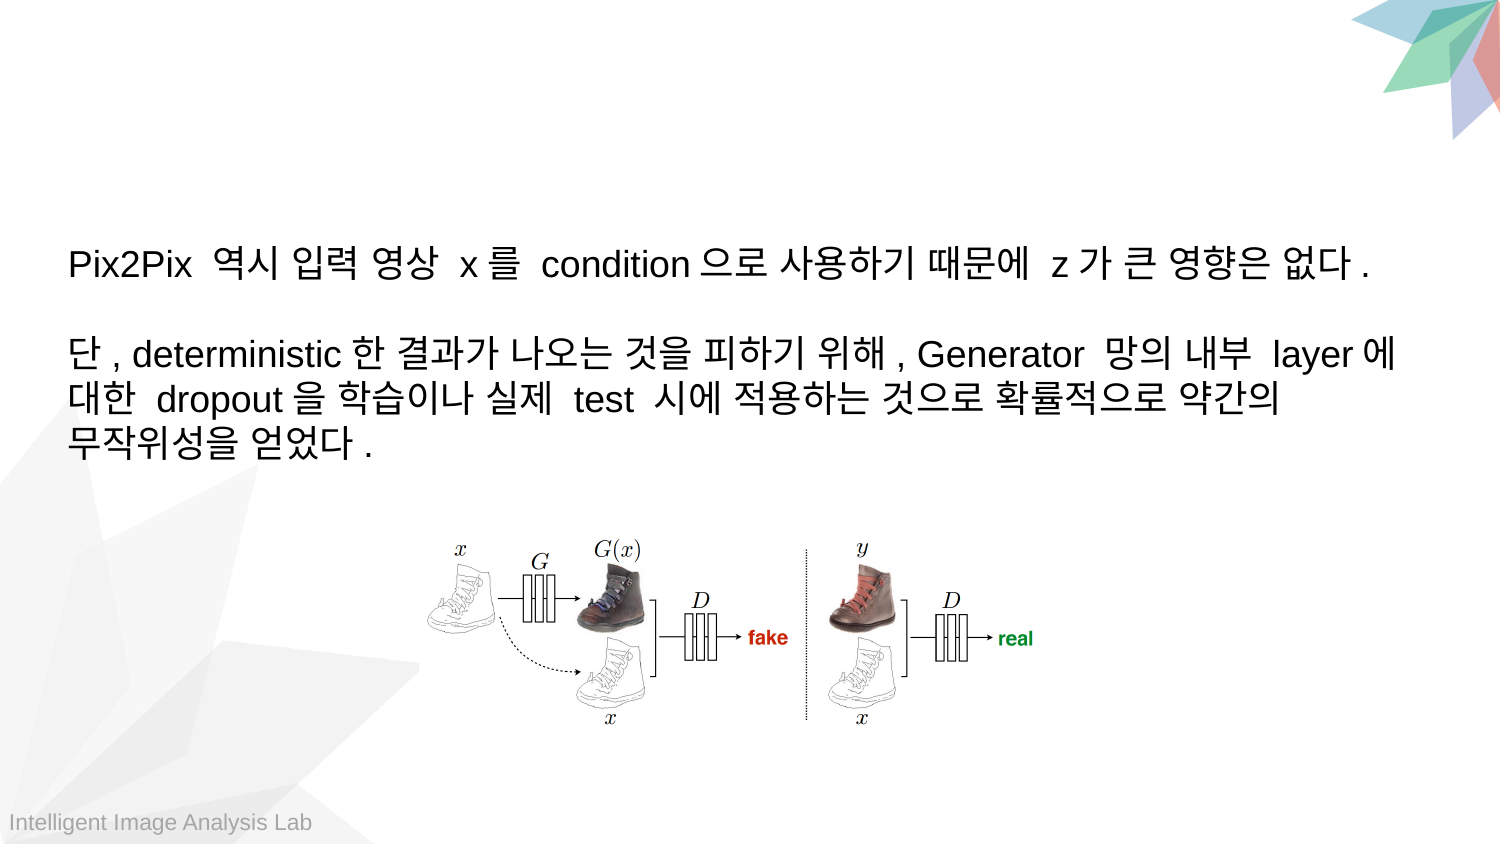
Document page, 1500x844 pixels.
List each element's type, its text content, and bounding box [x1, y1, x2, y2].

text_box Pix2Pix 역시 입력 영상 x를 condition으로 사용하기 때문에 z가 큰 영향은 없다. 단, deterministic한 결과가 나오는 것을 피하기 위해, Generator 망의 내부 layer에 대한 dropout을 학습이나 실제 test 시에 적용하는 것으로 확률적으로 약간의 무작위성을 얻었다. [53, 232, 1436, 473]
picture [0, 0, 1500, 844]
